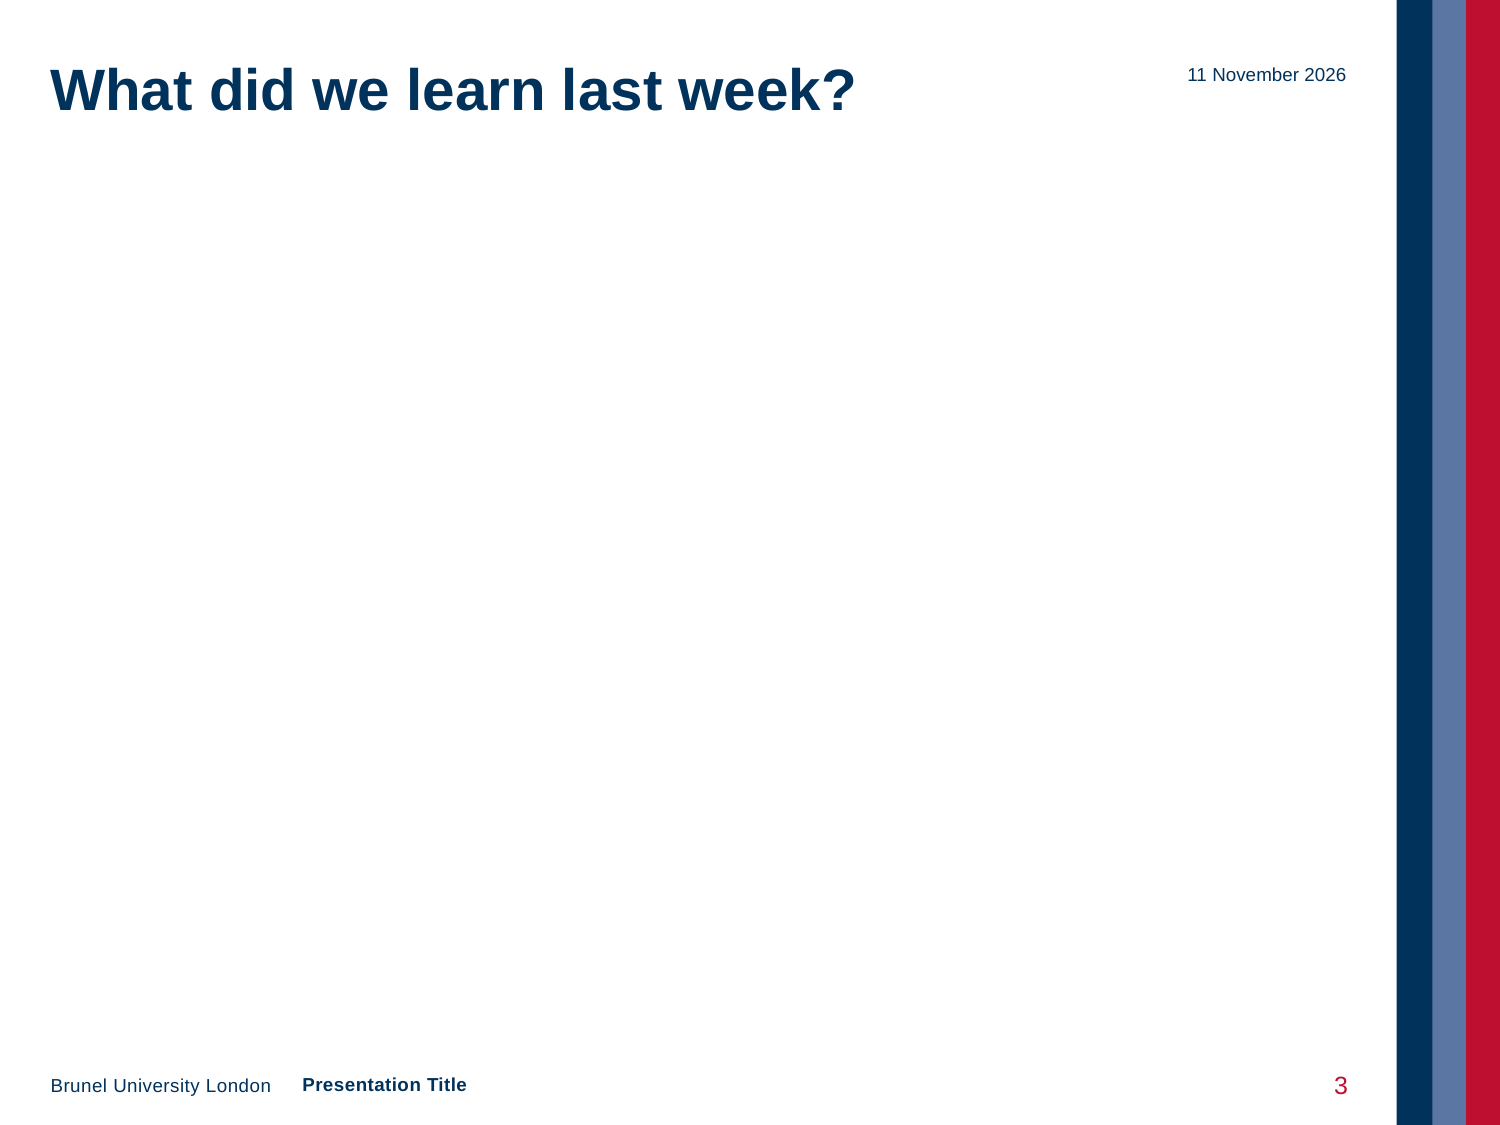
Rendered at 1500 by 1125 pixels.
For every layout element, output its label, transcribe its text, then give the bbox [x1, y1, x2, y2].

slide_number 3 [1068, 1054, 1364, 1115]
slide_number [1148, 44, 1362, 105]
title What did we learn last week? [35, 44, 1362, 232]
footer Presentation Title [287, 1054, 1059, 1115]
